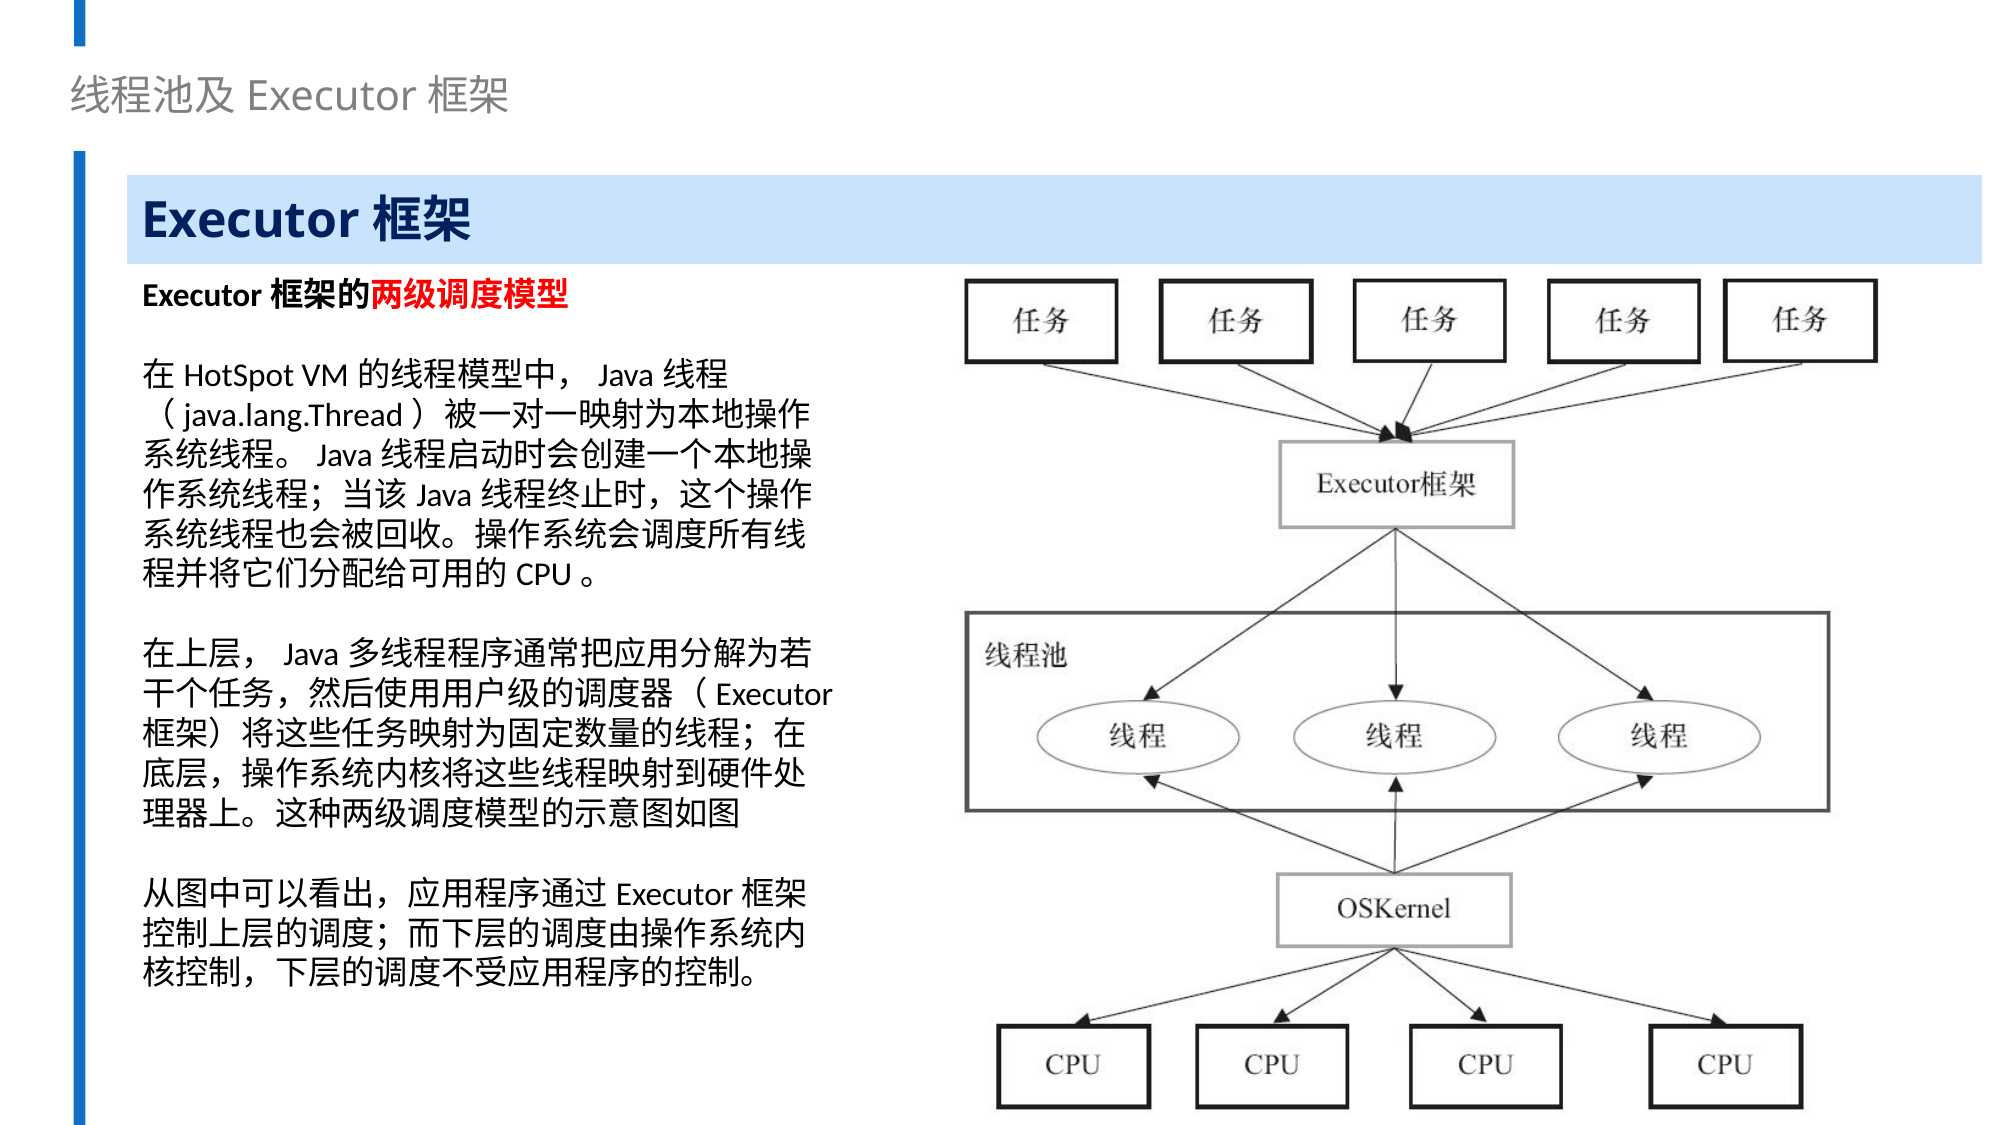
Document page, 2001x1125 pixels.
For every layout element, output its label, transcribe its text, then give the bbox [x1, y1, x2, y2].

picture [689, 175, 1982, 264]
text_box Executor框架的两级调度模型 在HotSpot VM的线程模型中，Java线程（java.lang.Thread）被一对一映射为本地操作系统线程。Java线程启动时会创建一个本地操作系统线程；当该Java线程终止时，这个操作系统线程也会被回收。操作系统会调度所有线程并将它们分配给可用的CPU。 在上层，Java多线程程序通常把应用分解为若干个任务，然后使用用户级的调度器（Executor框架）将这些任务映射为固定数量的线程；在底层，操作系统内核将这些线程映射到硬件处理器上。这种两级调度模型的示意图如图 从图中可以看出，应用程序通过Executor框架控制上层的调度；而下层的调度由操作系统内核控制，下层的调度不受应用程序的控制。 [689, 265, 851, 1000]
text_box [69, 0, 689, 1125]
picture [950, 269, 1883, 1118]
